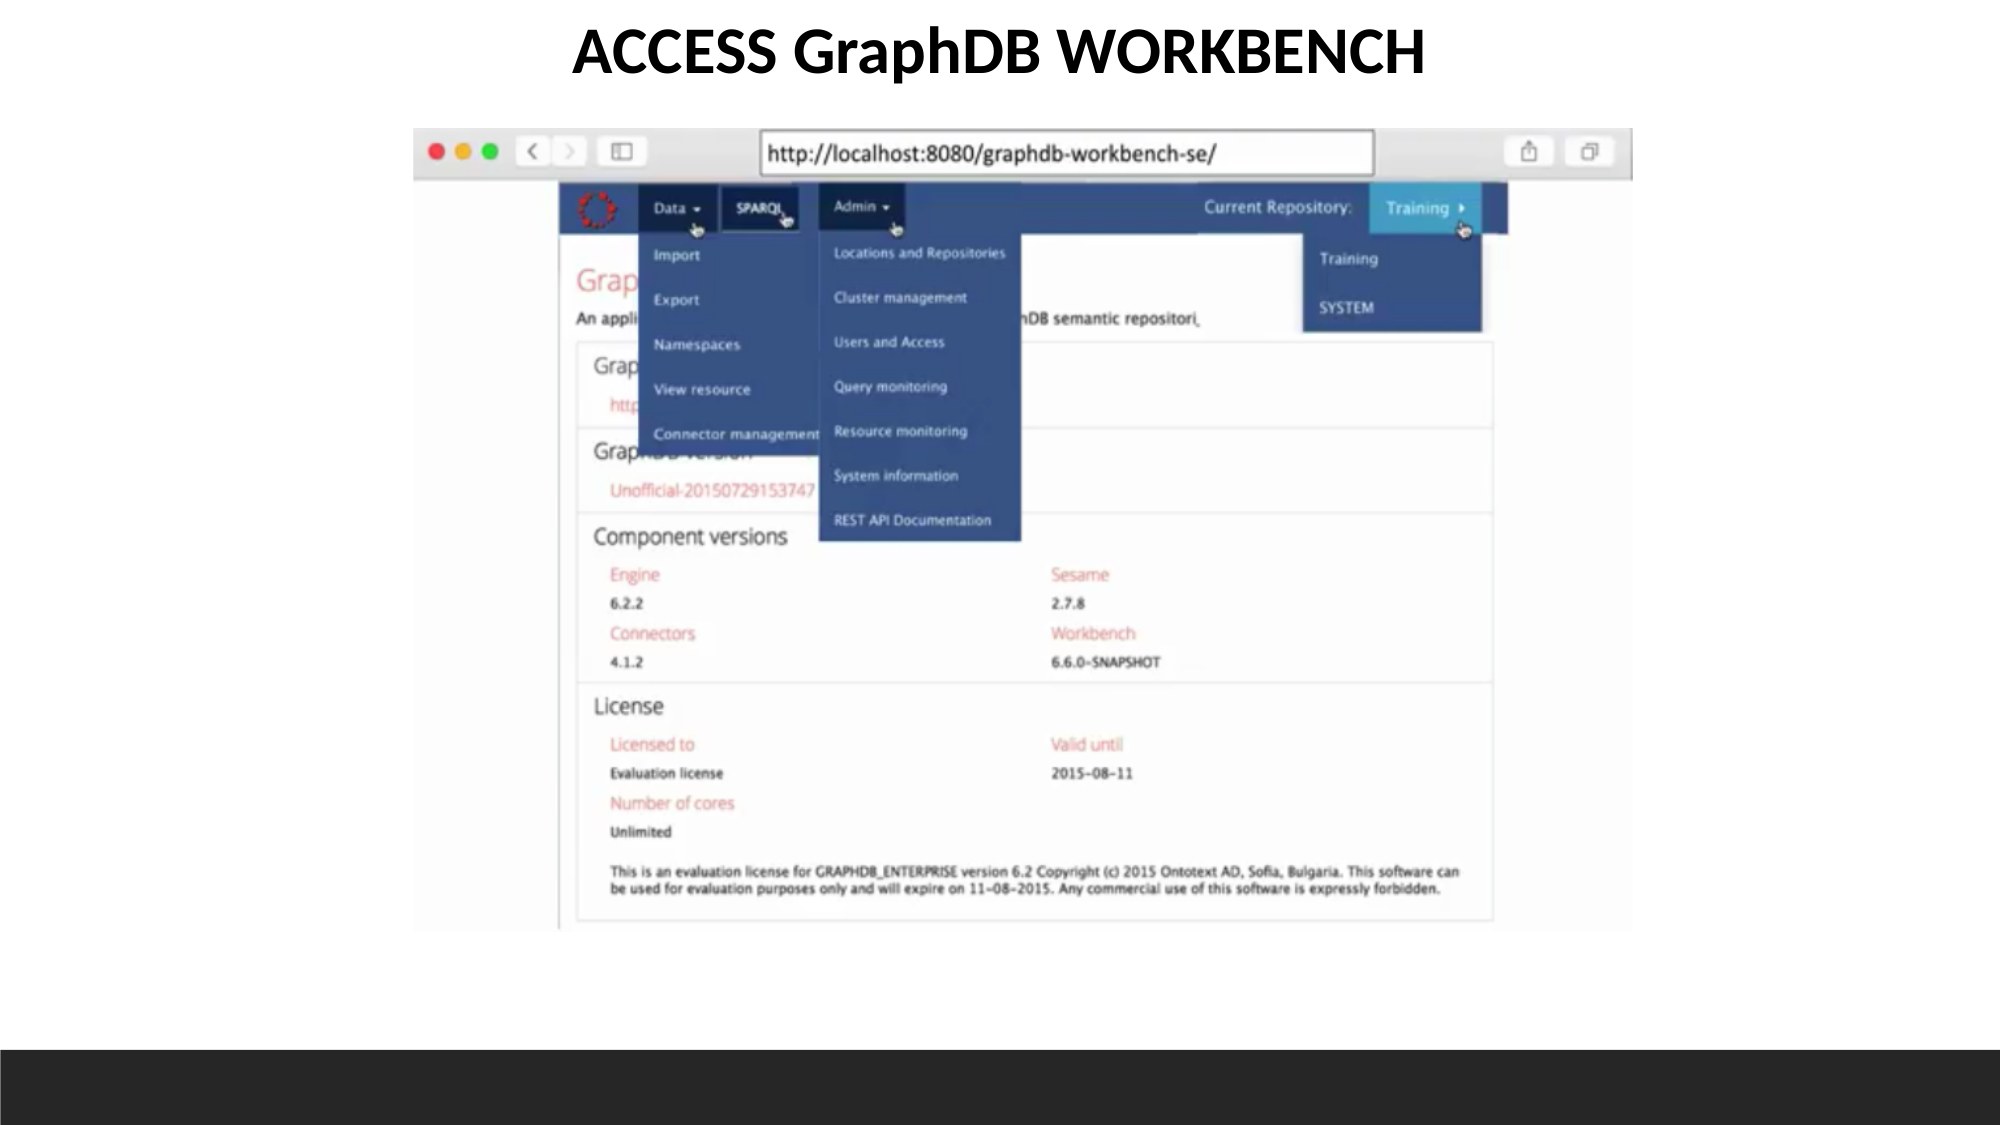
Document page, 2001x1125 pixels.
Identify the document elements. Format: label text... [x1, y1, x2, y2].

text_box ACCESS GraphDB WORKBENCH [249, 0, 1750, 95]
picture [412, 127, 1633, 933]
